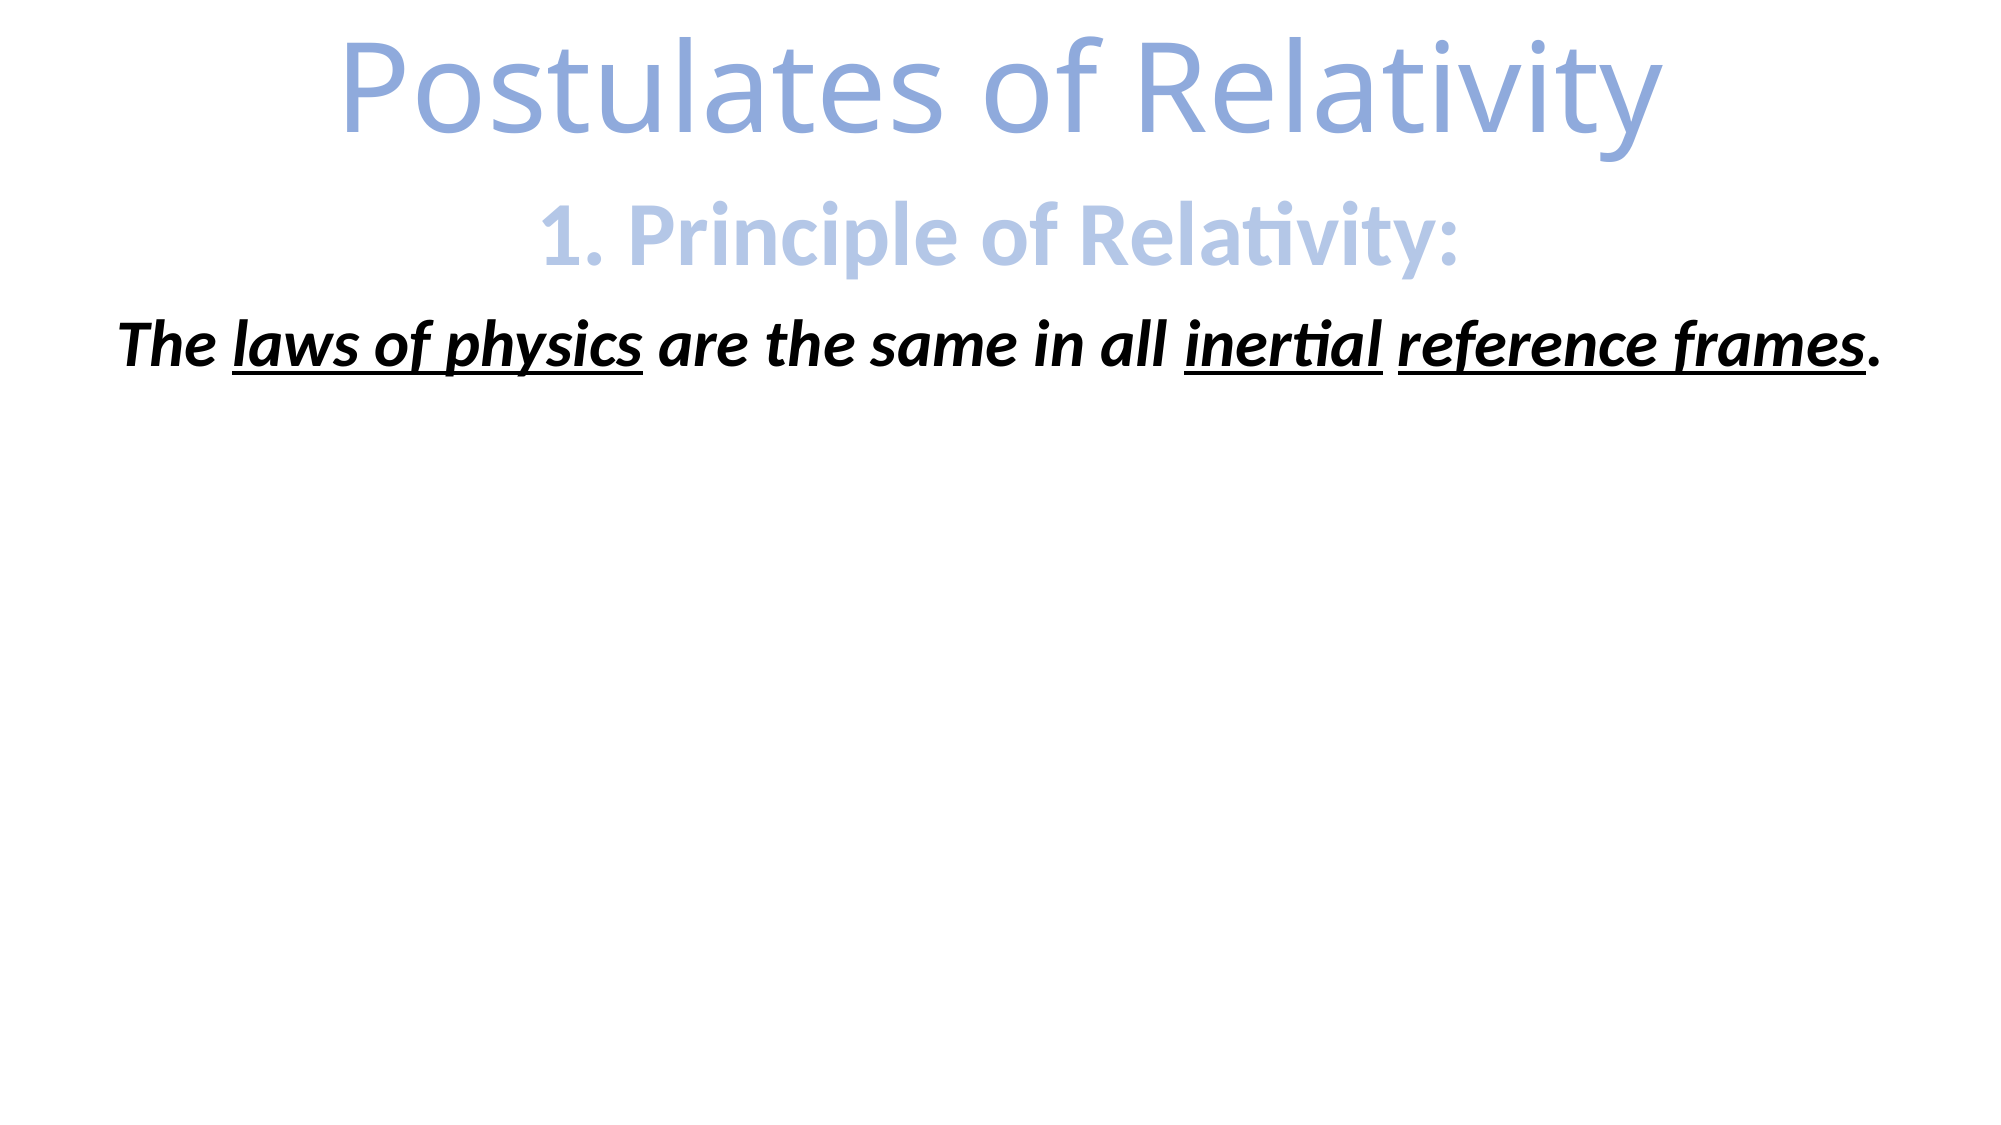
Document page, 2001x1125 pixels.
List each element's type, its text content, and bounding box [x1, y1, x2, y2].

text_box Postulates of Relativity [0, 0, 2000, 165]
text_box 1. Principle of Relativity: [521, 166, 1479, 292]
text_box The laws of physics are the same in all inertial reference frames. [101, 292, 1899, 388]
